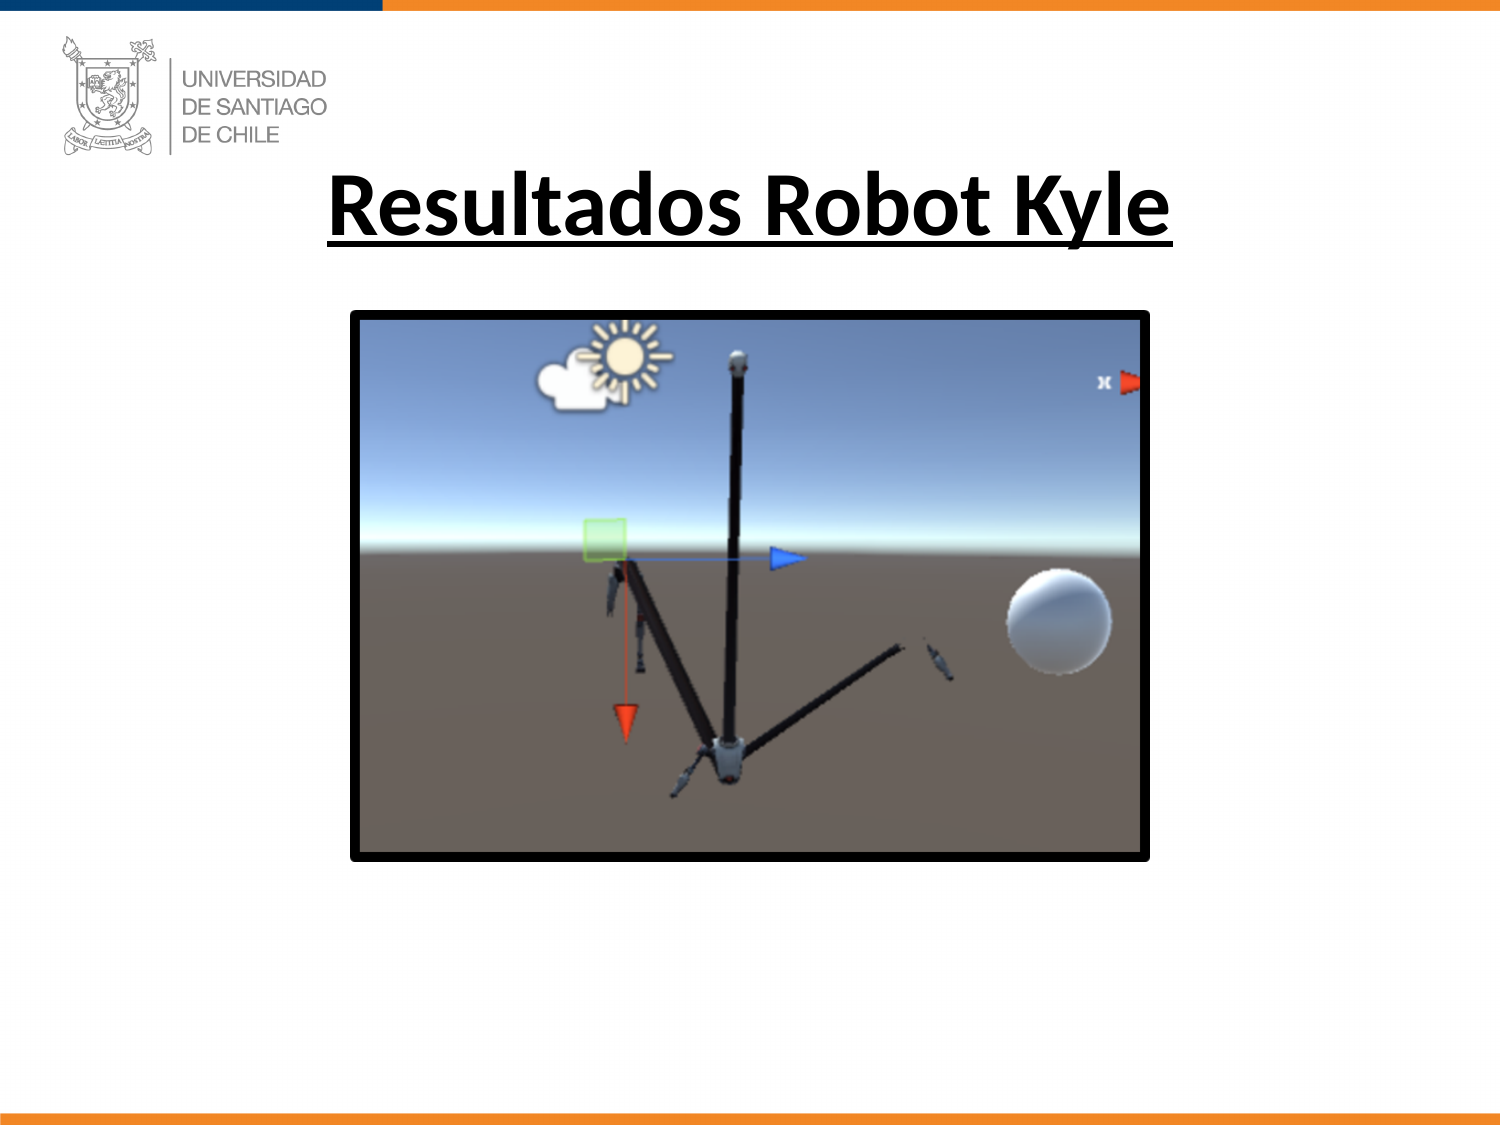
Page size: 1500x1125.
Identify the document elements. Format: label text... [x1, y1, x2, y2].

picture [0, 0, 1500, 1125]
title Resultados Robot Kyle [75, 105, 1425, 293]
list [349, 310, 1151, 862]
